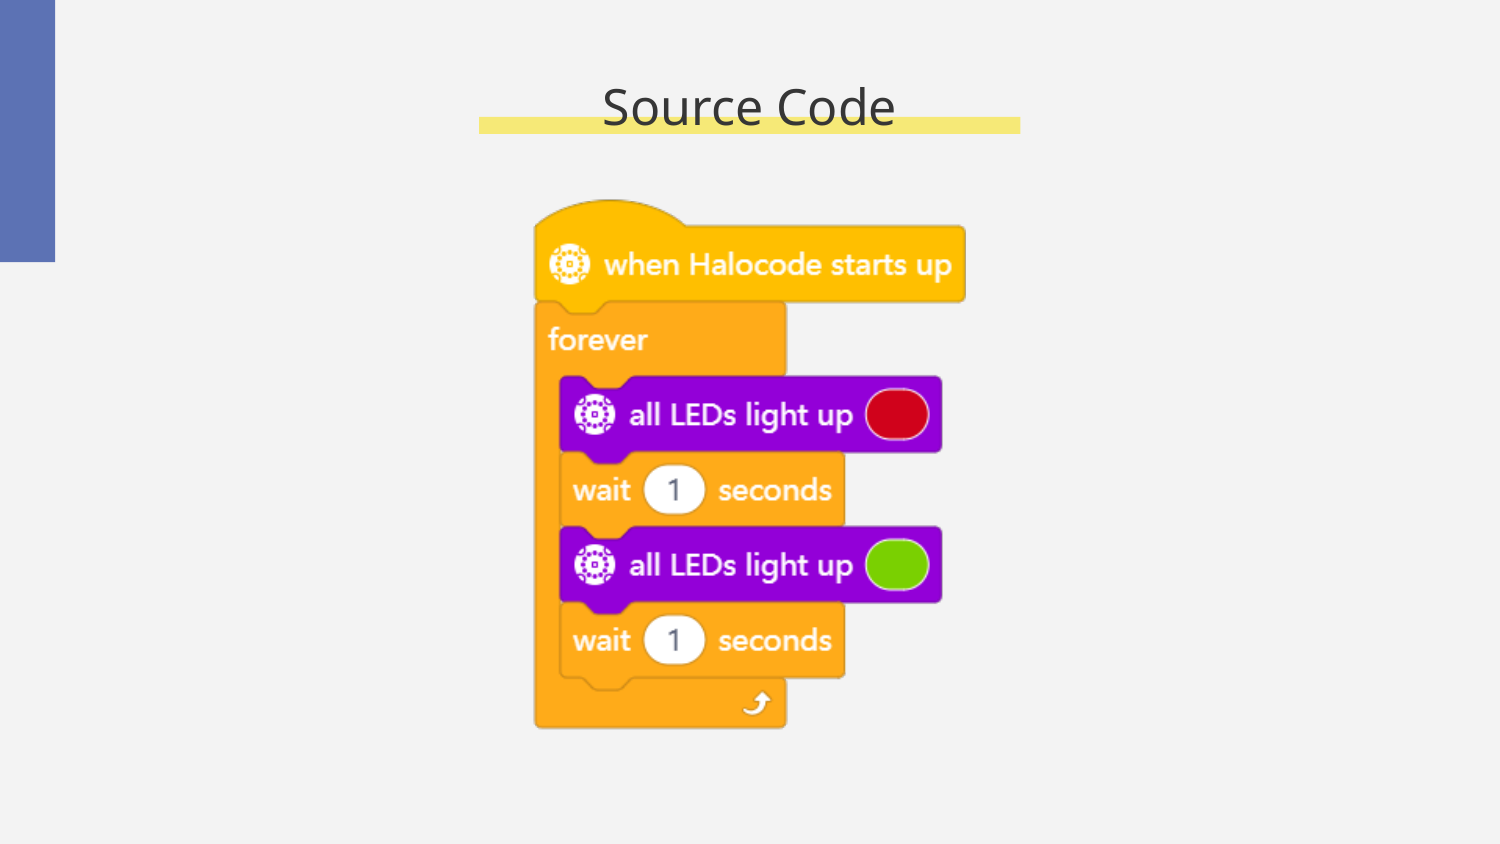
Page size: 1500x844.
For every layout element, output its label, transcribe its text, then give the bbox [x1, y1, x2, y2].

title Source Code [51, 60, 1449, 155]
picture [520, 185, 980, 745]
